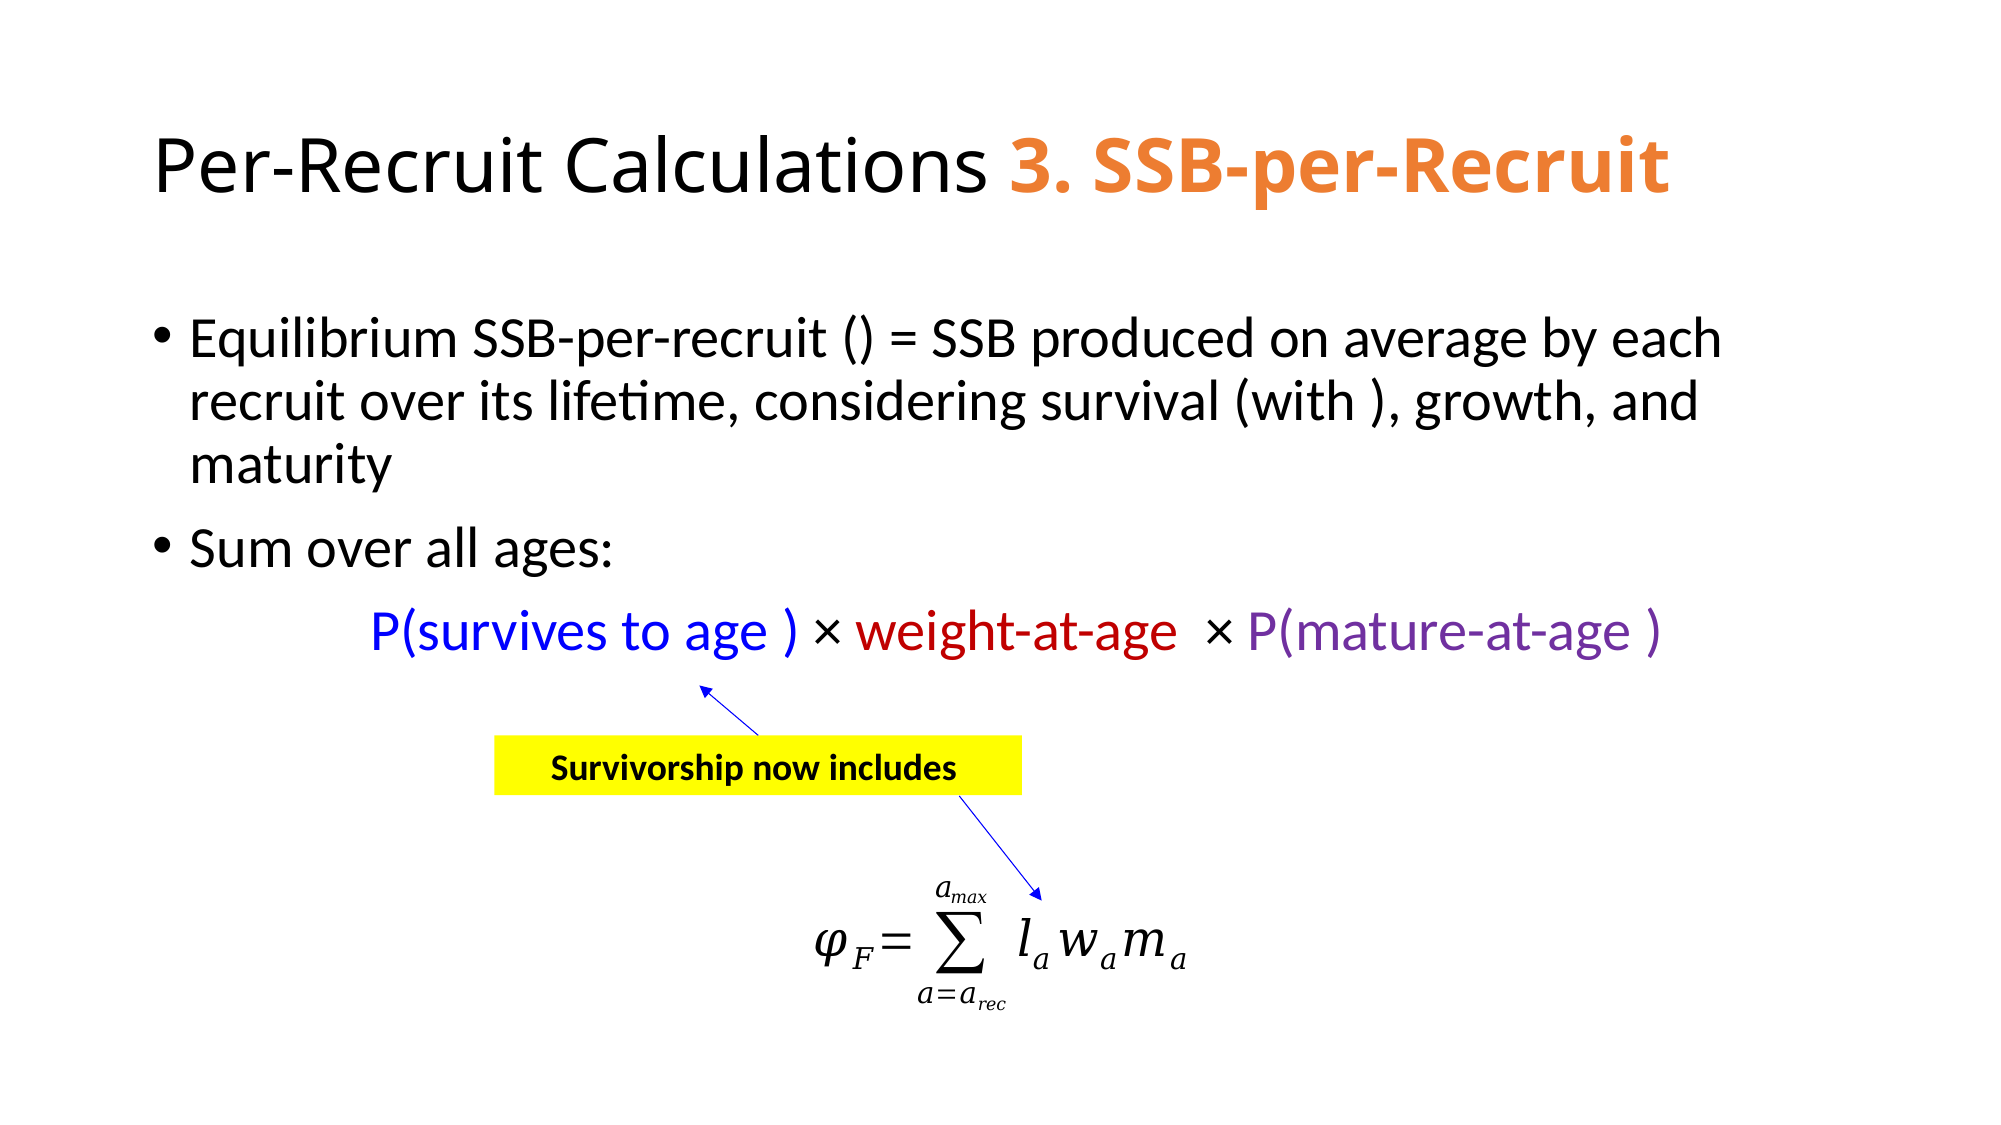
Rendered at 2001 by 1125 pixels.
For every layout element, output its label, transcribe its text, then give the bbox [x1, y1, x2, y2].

title Per-Recruit Calculations 3. SSB-per-Recruit [137, 59, 1863, 278]
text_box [699, 685, 759, 736]
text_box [959, 795, 1042, 901]
